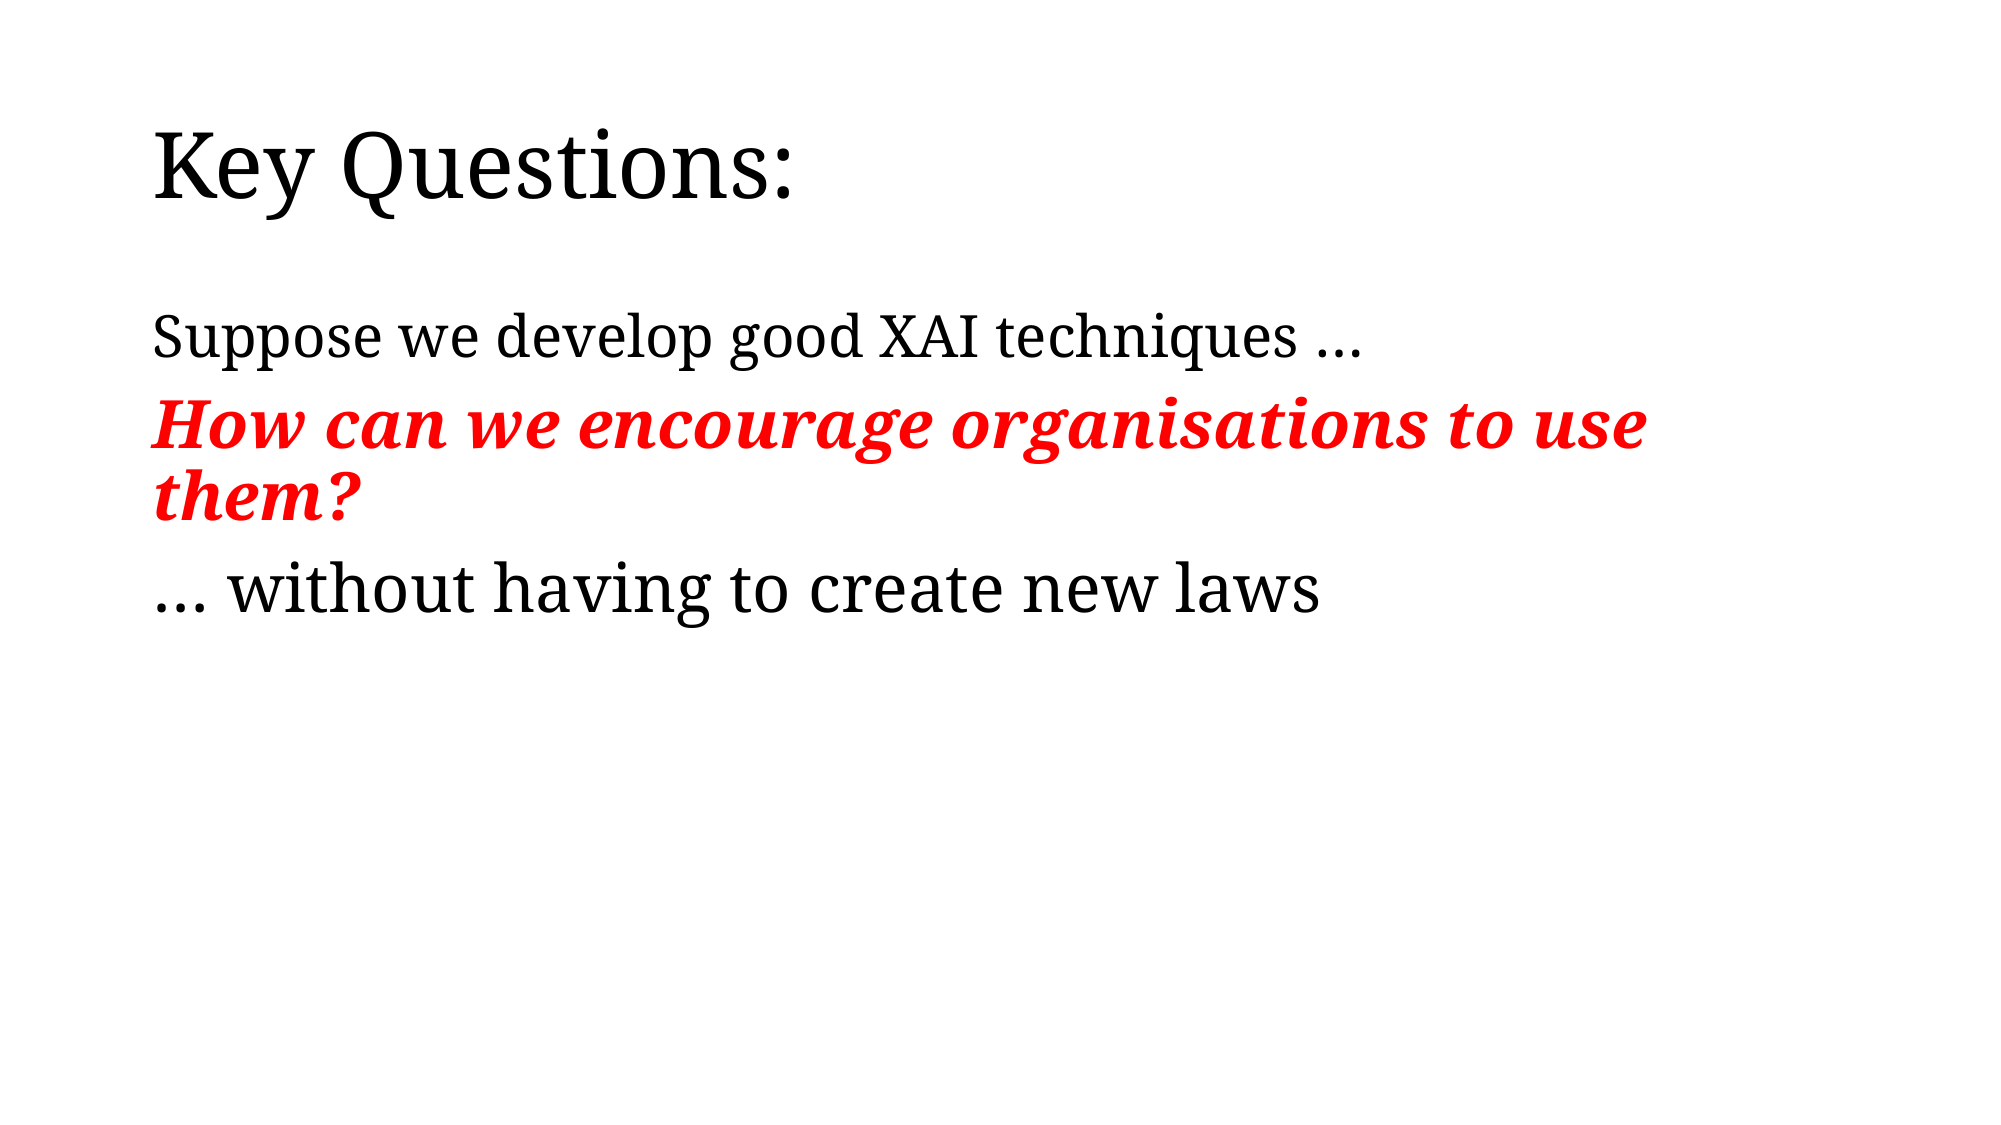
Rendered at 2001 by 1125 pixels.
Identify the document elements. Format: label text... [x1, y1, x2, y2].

title Key Questions: [137, 59, 1863, 278]
list Suppose we develop good XAI techniques … How can we encourage organisations to use them? … without having to create new laws [137, 299, 1863, 1014]
